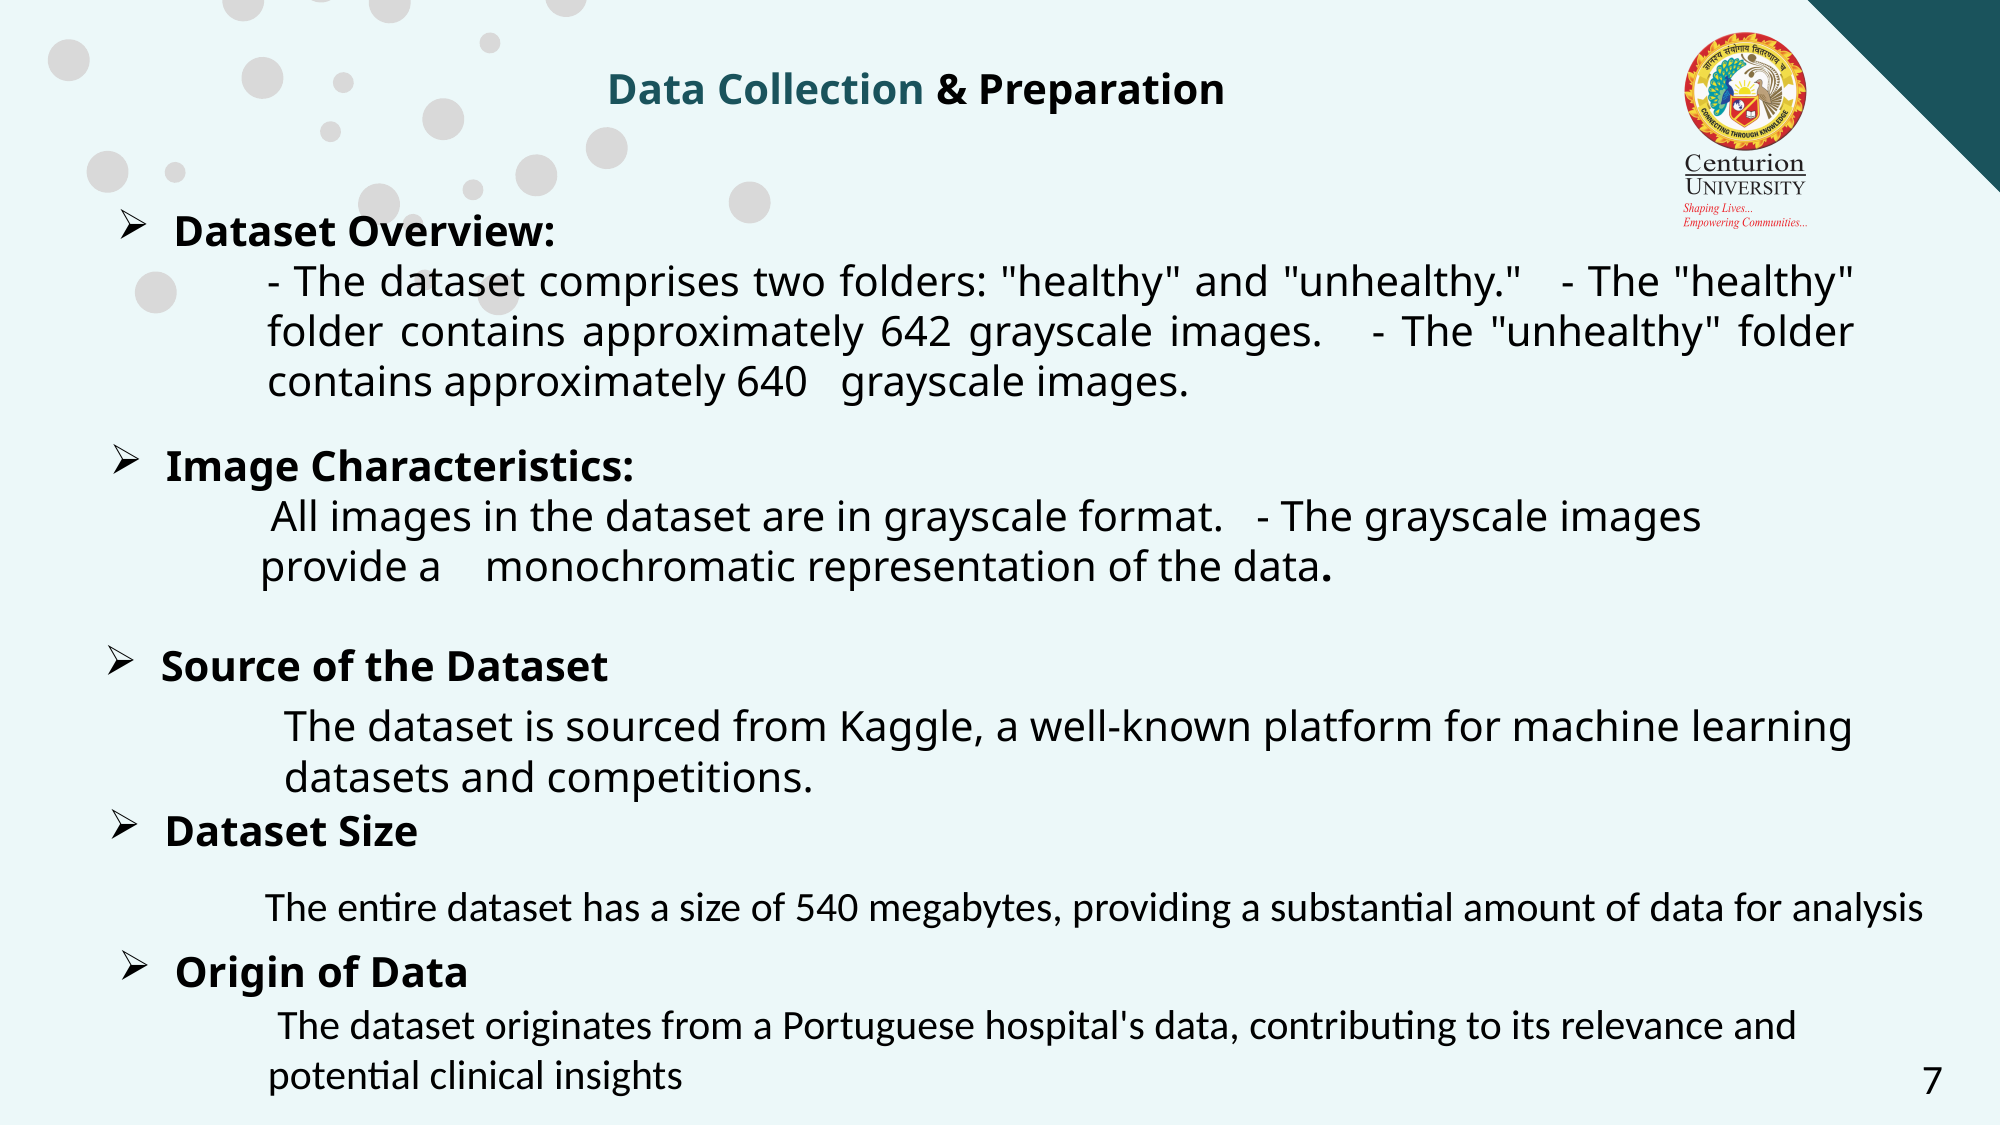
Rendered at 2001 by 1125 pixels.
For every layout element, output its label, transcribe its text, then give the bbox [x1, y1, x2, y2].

text_box Data Collection & Preparation [665, 55, 1675, 121]
text_box Origin of Data [103, 938, 1151, 1004]
text_box Source of the Dataset [89, 632, 1137, 698]
text_box The dataset is sourced from Kaggle, a well-known platform for machine learning datasets and competitions. [194, 692, 2000, 808]
text_box Dataset Size [93, 796, 1141, 862]
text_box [0, 0, 665, 505]
text_box The dataset originates from a Portuguese hospital's data, contributing to its relevance and potential clinical insights [178, 990, 1913, 1105]
text_box Image Characteristics: All images in the dataset are in grayscale format. - The grayscale images provide a monochromatic representation of the data. [95, 431, 1854, 597]
text_box [1806, 0, 2000, 194]
text_box 7 [1907, 1045, 1984, 1111]
text_box The entire dataset has a size of 540 megabytes, providing a substantial amount of data for analysis [183, 872, 1969, 938]
picture [1683, 32, 1808, 229]
text_box Dataset Overview: - The dataset comprises two folders: "healthy" and "unhealthy." - The "healthy" folder contains approximately 642 grayscale images. - The "unhealthy" folder contains approximately 640 grayscale images. [665, 197, 1871, 412]
